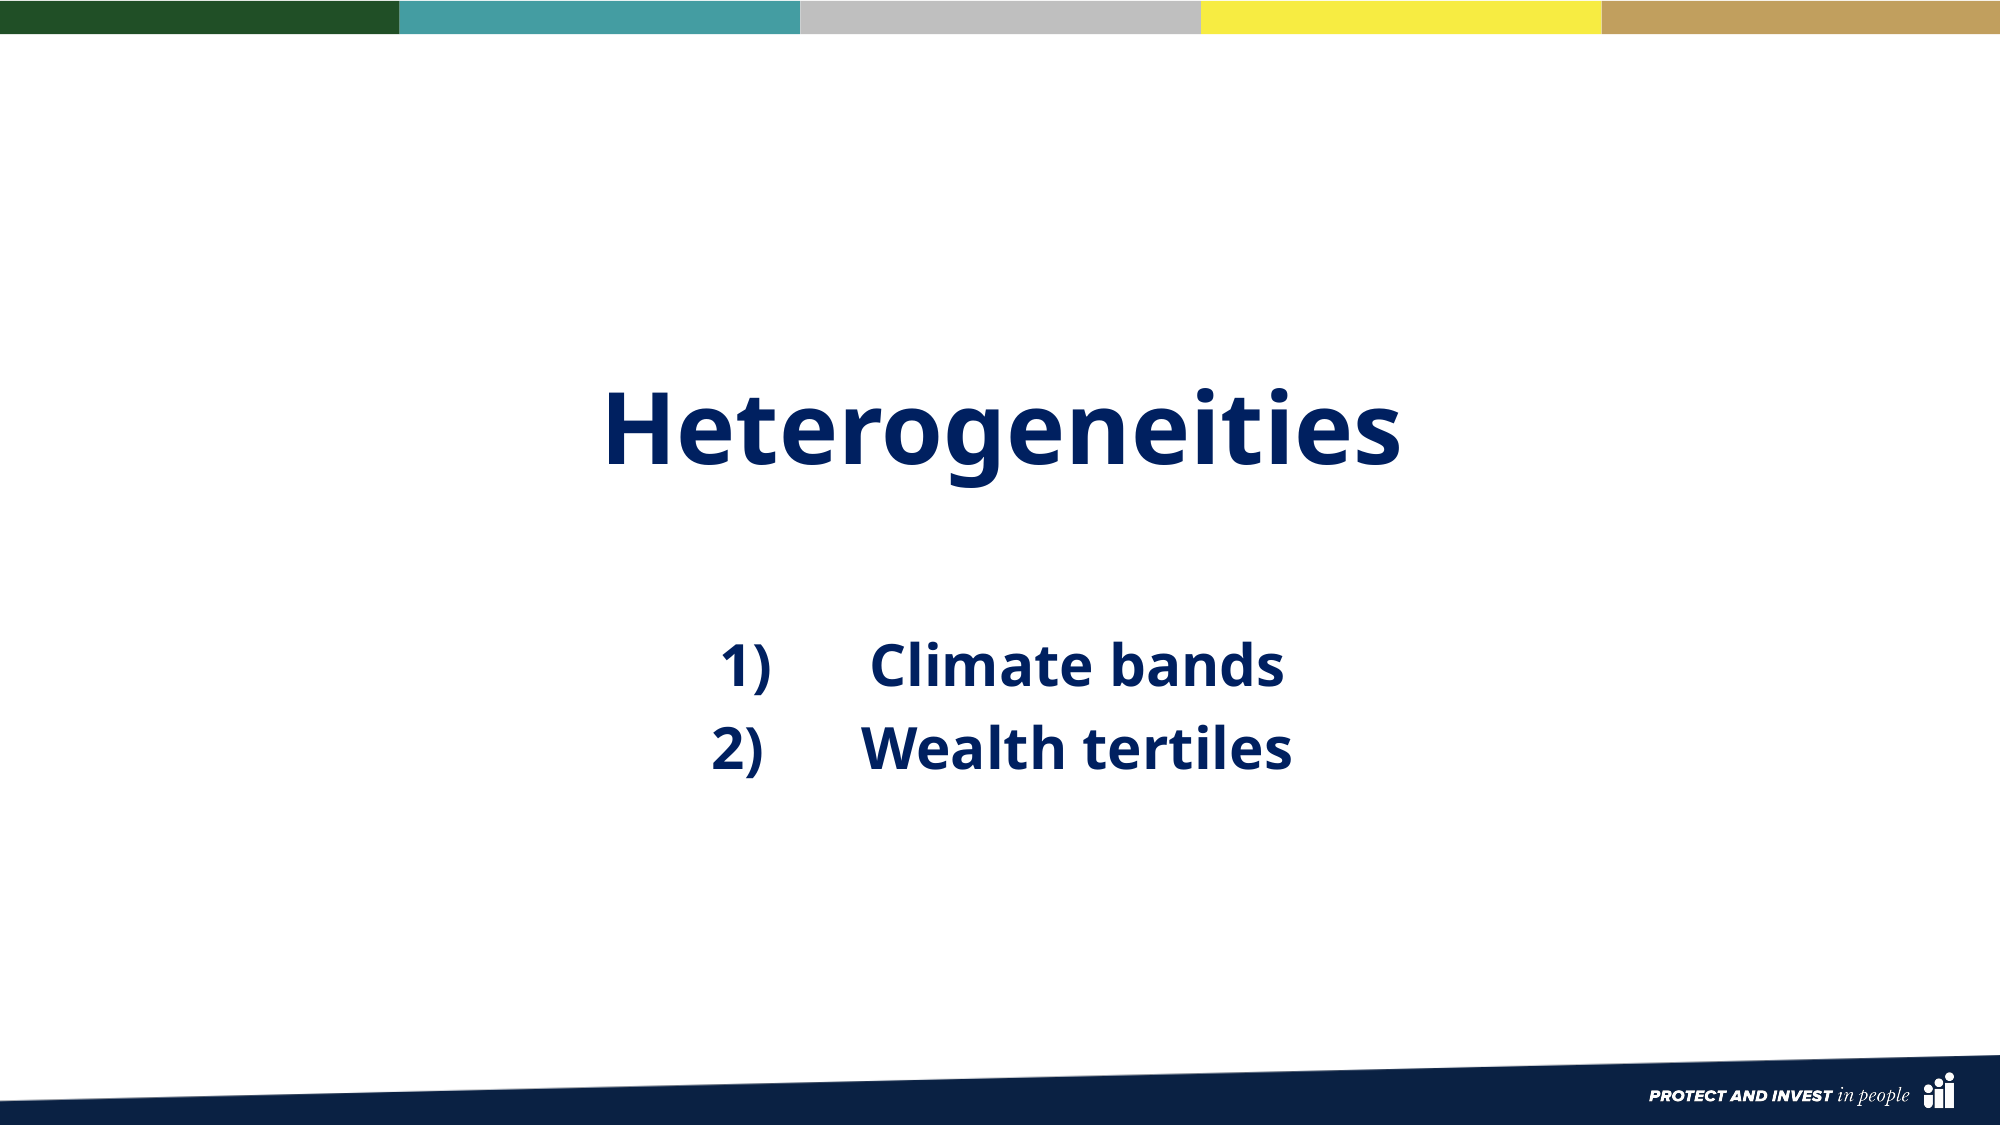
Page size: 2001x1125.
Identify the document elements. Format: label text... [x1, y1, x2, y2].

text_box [0, 1055, 2000, 1125]
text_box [0, 0, 2000, 35]
list Heterogeneities Climate bands Wealth tertiles [0, 35, 2000, 1055]
